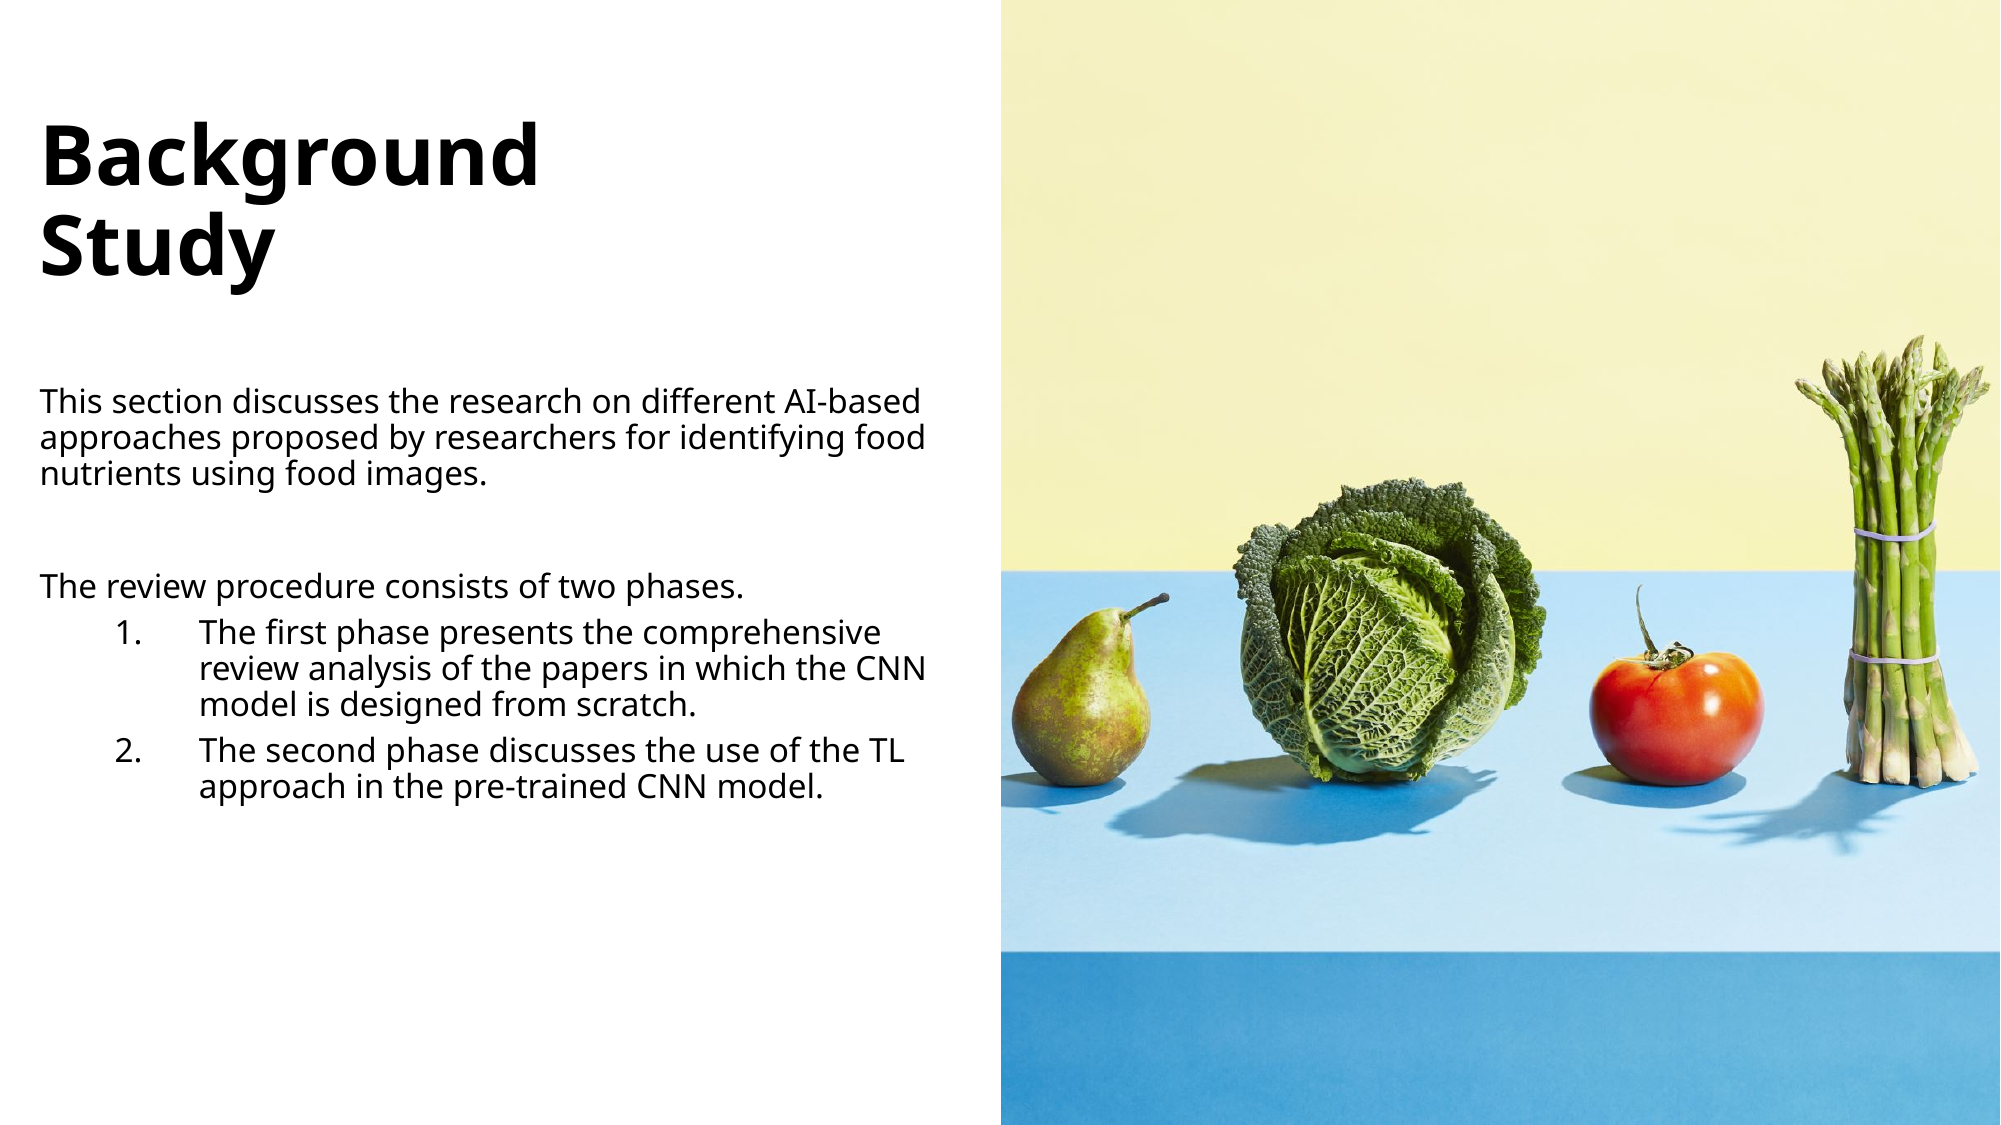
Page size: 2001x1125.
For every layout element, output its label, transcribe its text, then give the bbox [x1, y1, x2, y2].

picture [1000, 0, 2000, 1125]
title Background Study [24, 70, 809, 269]
list This section discusses the research on different AI-based approaches proposed by researchers for identifying food nutrients using food images. The review procedure consists of two phases. The first phase presents the comprehensive review analysis of the papers in which the CNN model is designed from scratch. The second phase discusses the use of the TL approach in the pre-trained CNN model. [24, 269, 999, 922]
